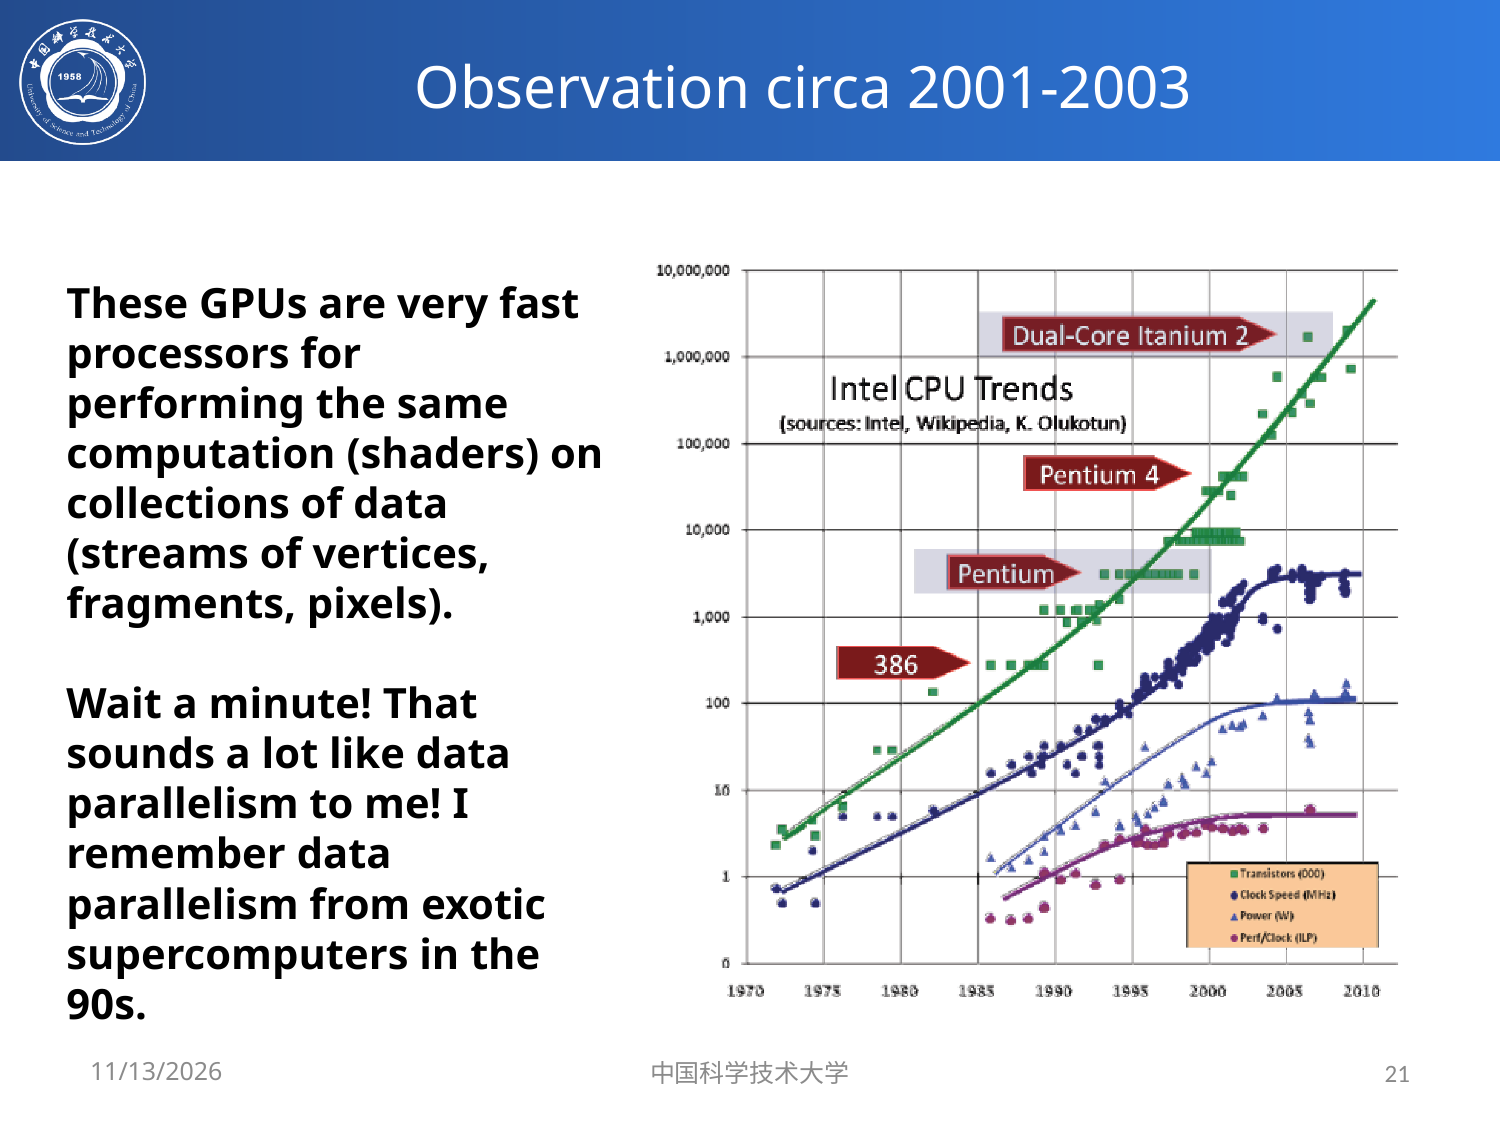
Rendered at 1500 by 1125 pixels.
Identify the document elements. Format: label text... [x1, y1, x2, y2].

slide_number 21 [1074, 1042, 1425, 1103]
text_box These GPUs are very fast processors for performing the same computation (shaders) on collections of data (streams of vertices, fragments, pixels). Wait a minute! That sounds a lot like data parallelism to me! I remember data parallelism from exotic supercomputers in the 90s. [51, 269, 626, 1035]
footer 中国科学技术大学 [512, 1042, 988, 1103]
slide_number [75, 1042, 425, 1103]
picture [19, 19, 146, 145]
title Observation circa 2001-2003 [156, 44, 1451, 127]
picture [640, 240, 1426, 1023]
